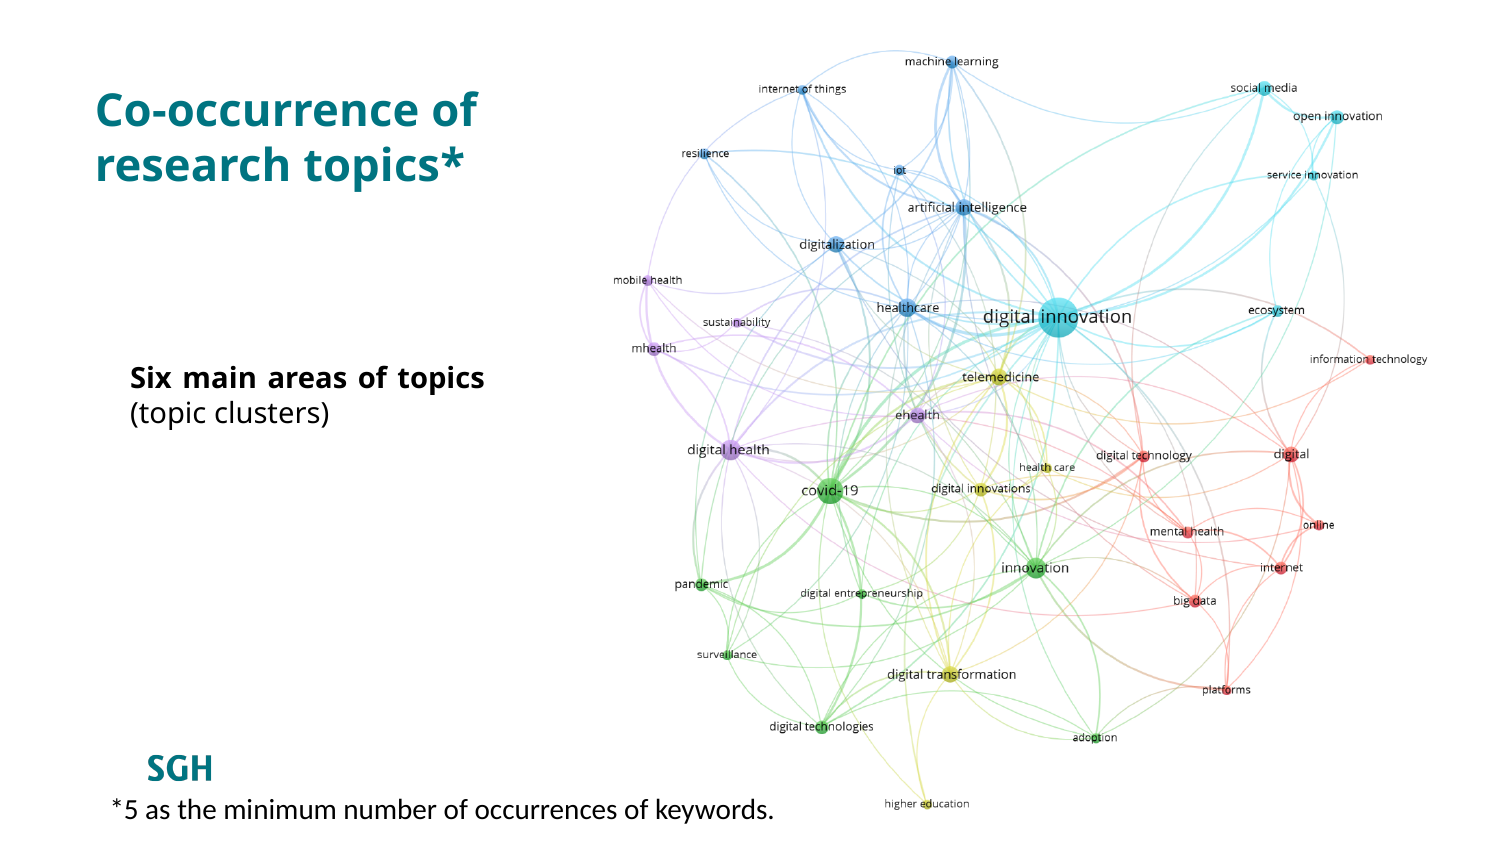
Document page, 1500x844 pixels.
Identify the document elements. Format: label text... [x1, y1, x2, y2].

text_box *5 as the minimum number of occurrences of keywords. [94, 783, 539, 833]
picture [147, 754, 213, 782]
picture [544, 11, 1445, 833]
list Six main areas of topics (topic clusters) [94, 359, 486, 430]
title Co-occurrence of research topics* [94, 81, 539, 193]
